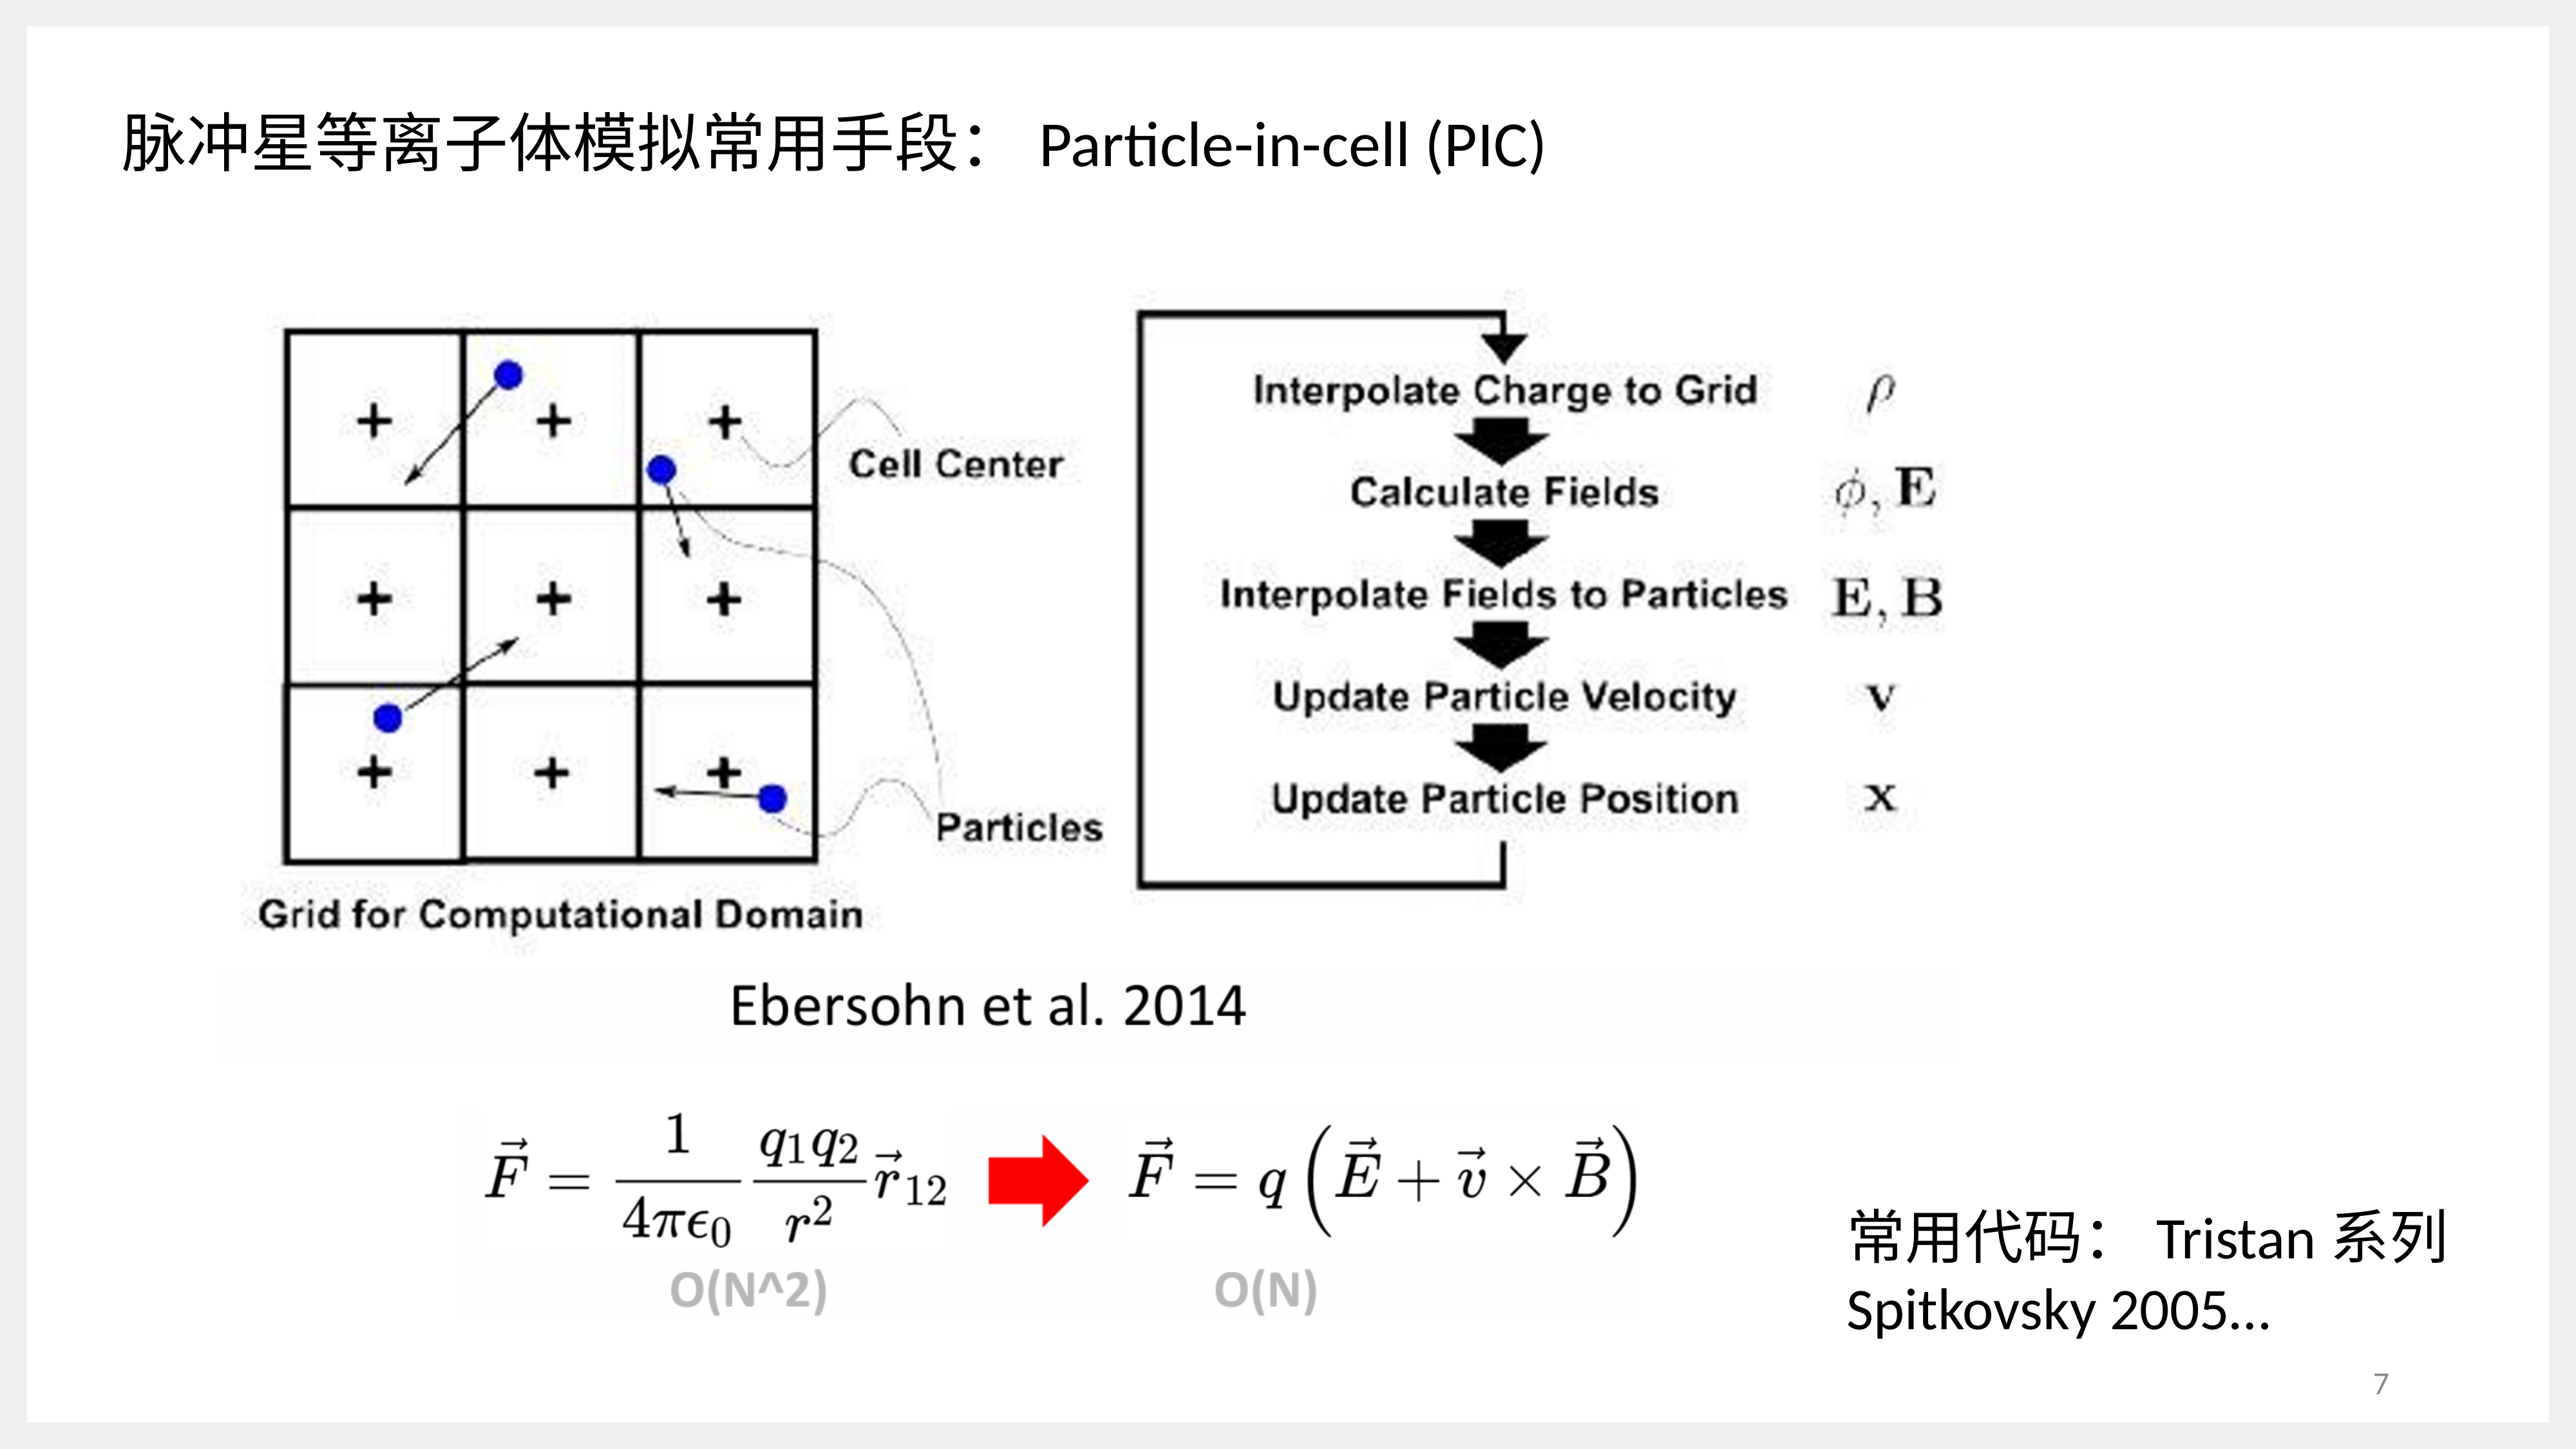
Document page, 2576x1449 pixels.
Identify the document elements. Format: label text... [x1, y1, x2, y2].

text_box 常用代码：Tristan系列 Spitkovsky 2005… [1837, 1189, 2576, 1351]
picture [217, 281, 1961, 1061]
slide_number 7 [1818, 1351, 2400, 1412]
picture [459, 1108, 1641, 1320]
text_box 脉冲星等离子体模拟常用手段：Particle-in-cell (PIC) [112, 92, 2510, 189]
